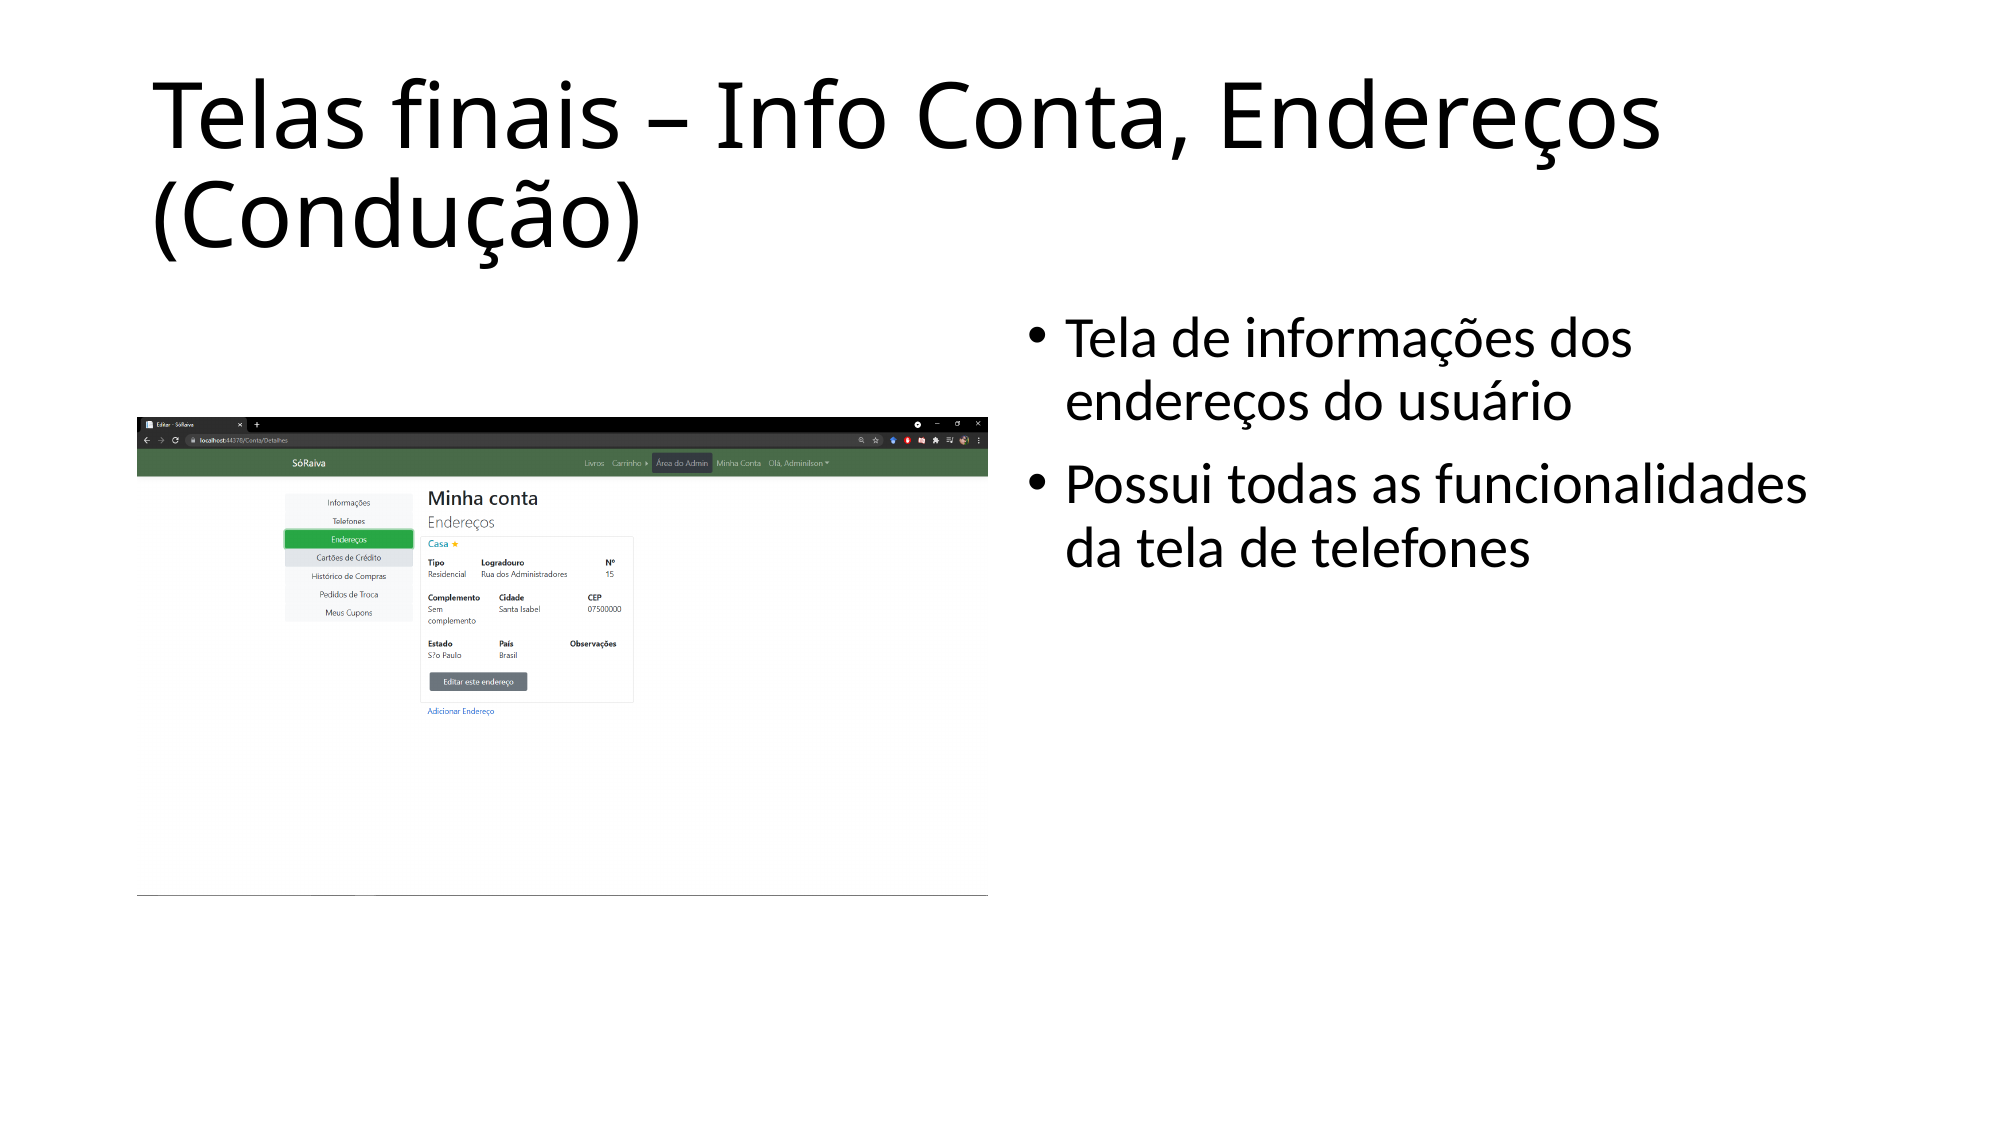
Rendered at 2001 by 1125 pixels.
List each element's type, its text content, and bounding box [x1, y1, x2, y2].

title Telas finais – Info Conta, Endereços (Condução) [137, 59, 1863, 278]
list Tela de informações dos endereços do usuário Possui todas as funcionalidades da tela de telefones [1012, 299, 1863, 1014]
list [137, 417, 988, 896]
